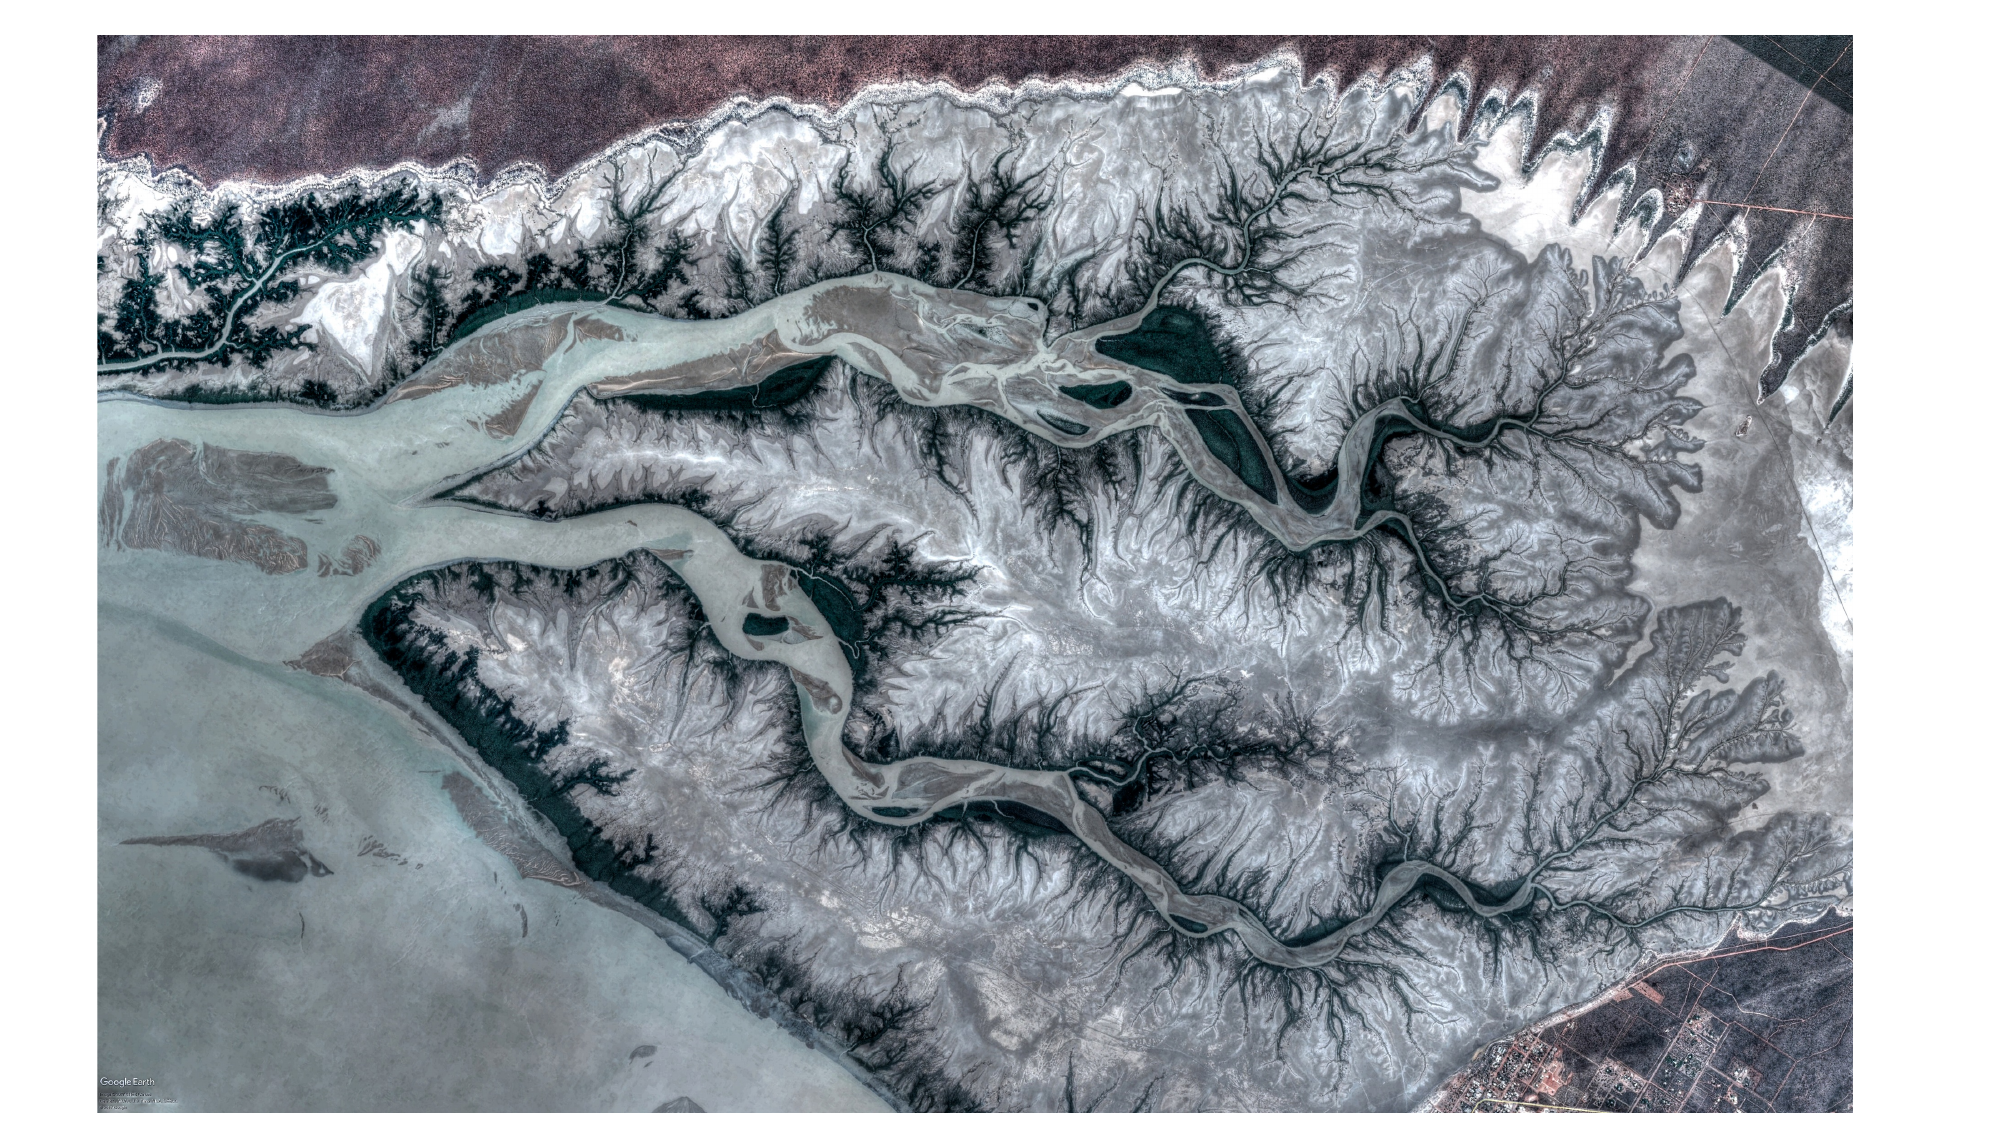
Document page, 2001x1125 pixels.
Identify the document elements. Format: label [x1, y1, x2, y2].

picture [97, 35, 1853, 1113]
